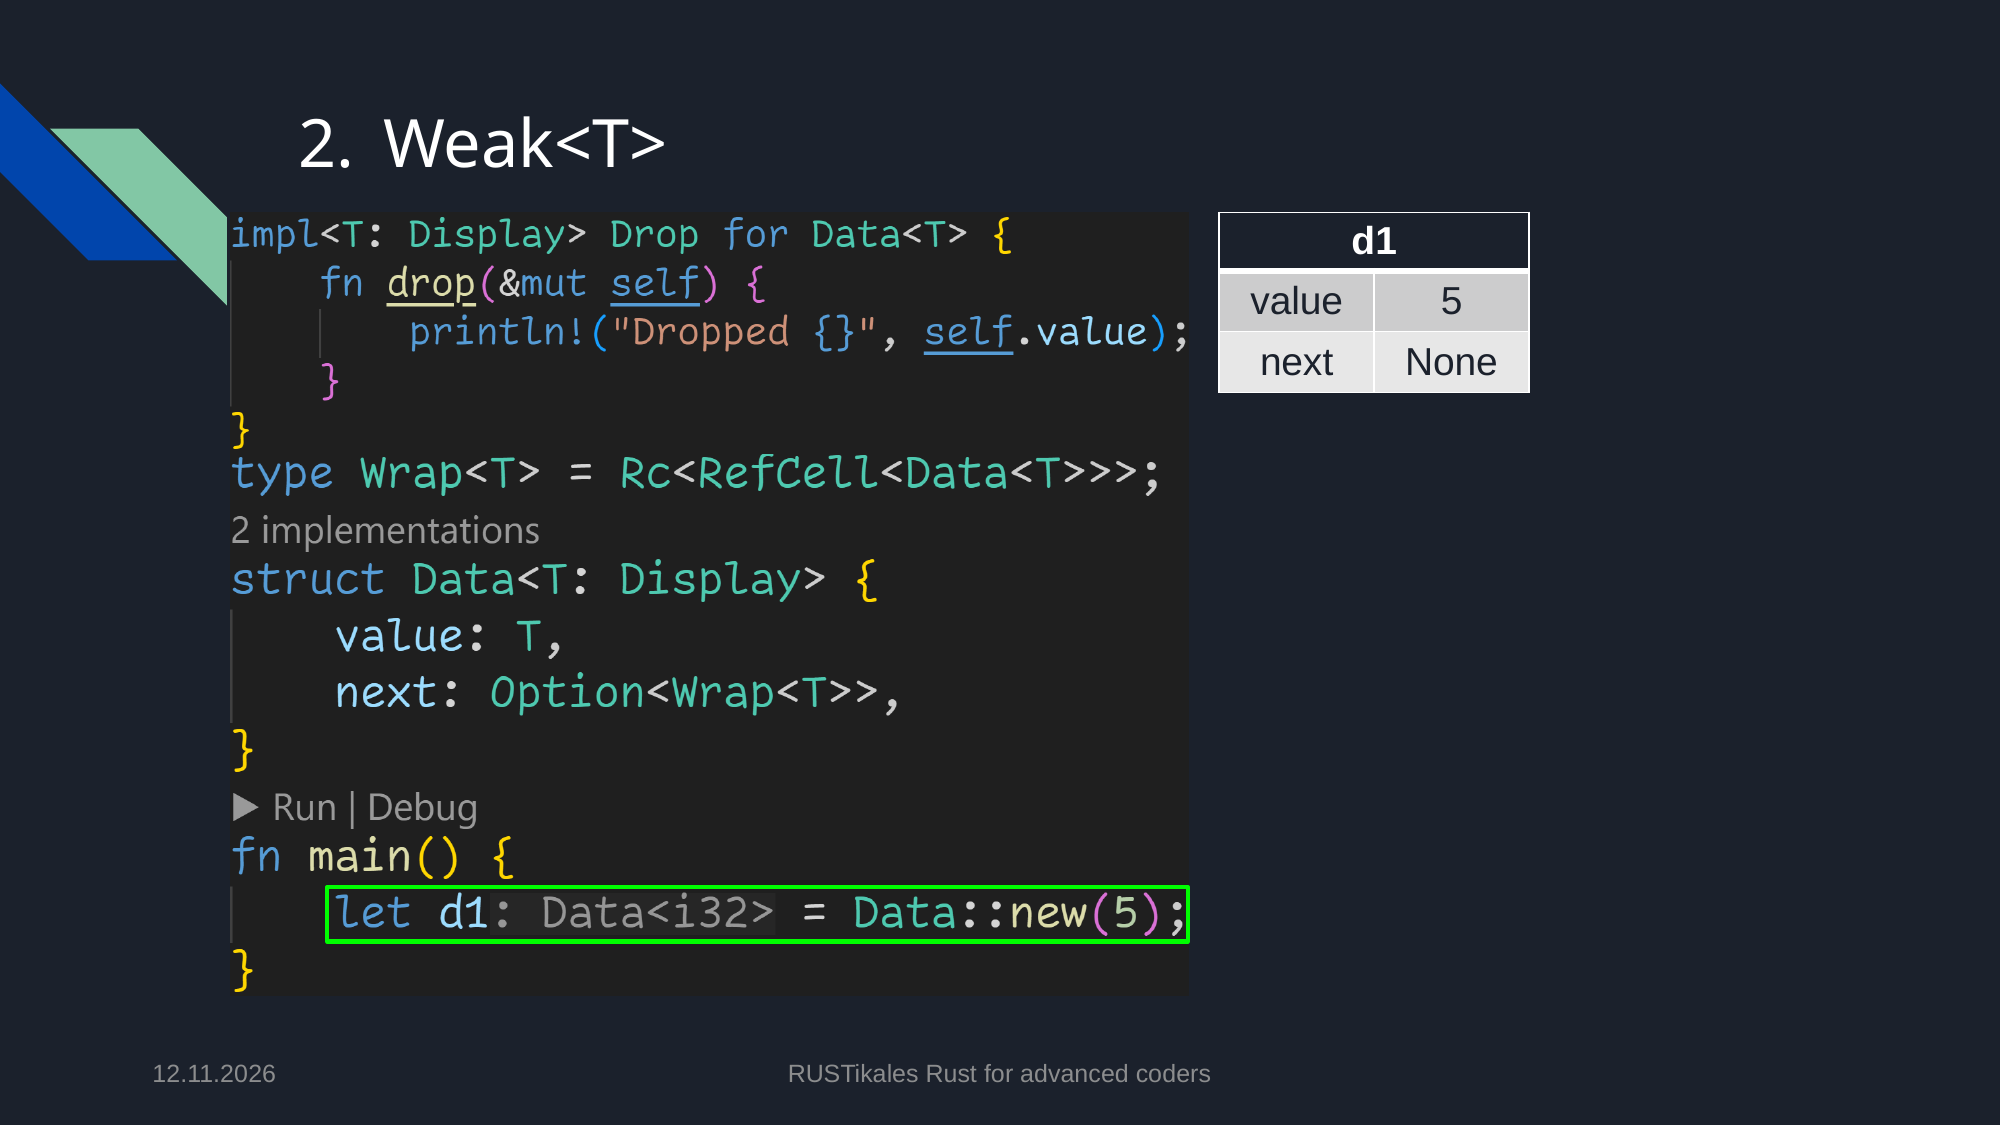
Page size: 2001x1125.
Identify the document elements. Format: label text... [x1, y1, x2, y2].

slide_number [137, 1042, 588, 1103]
table_cell 5 [1375, 274, 1528, 331]
picture [230, 212, 1189, 996]
table_header d1 [1220, 213, 1528, 268]
footer RUSTikales Rust for advanced coders [662, 1042, 1338, 1103]
table_cell None [1375, 332, 1528, 392]
table_cell value [1220, 274, 1373, 331]
title Weak<T> [283, 86, 1824, 287]
table_cell next [1220, 332, 1373, 392]
